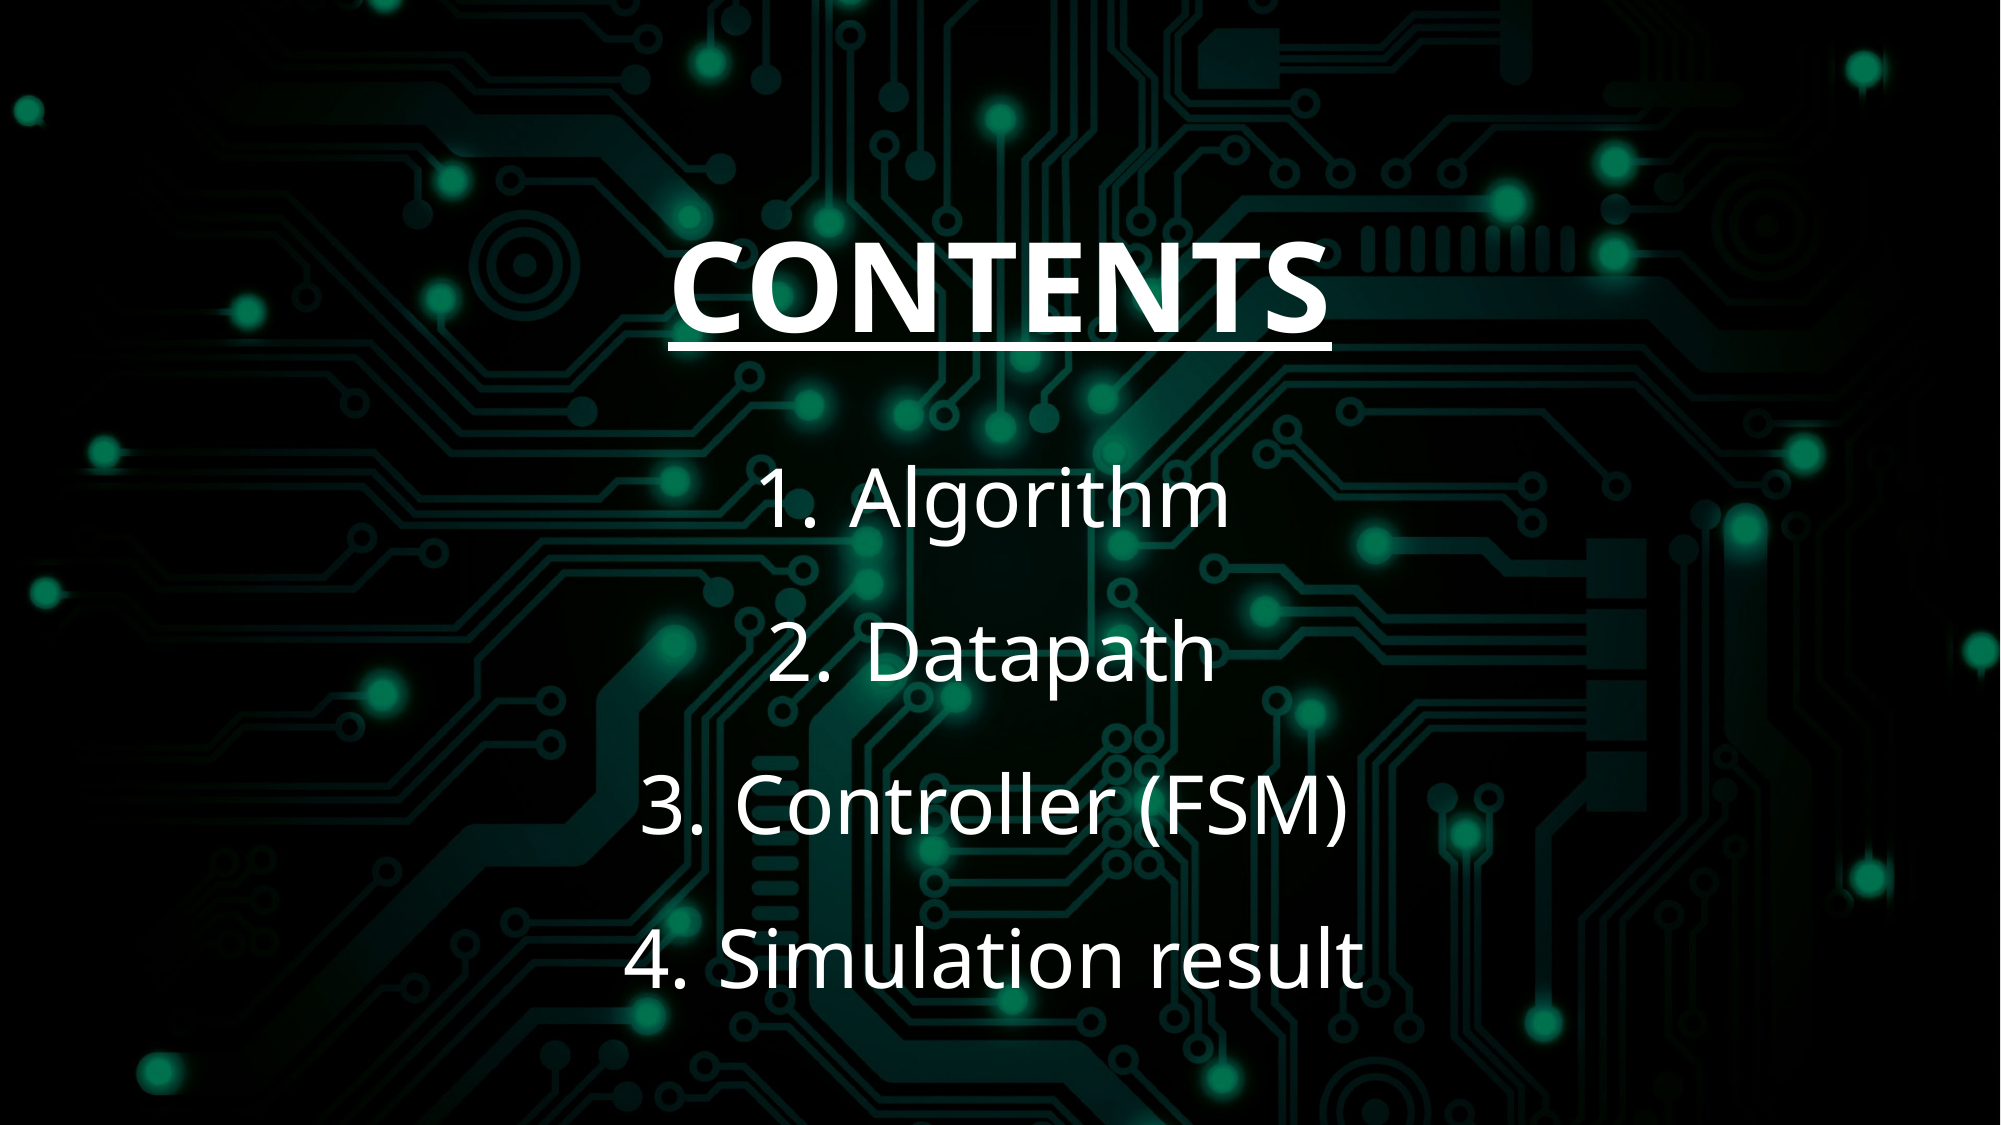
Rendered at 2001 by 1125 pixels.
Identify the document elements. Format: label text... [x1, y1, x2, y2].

list Algorithm Datapath Controller (FSM) Simulation result [137, 411, 1863, 1027]
title Contents [137, 178, 1863, 396]
picture [0, 0, 2001, 1125]
